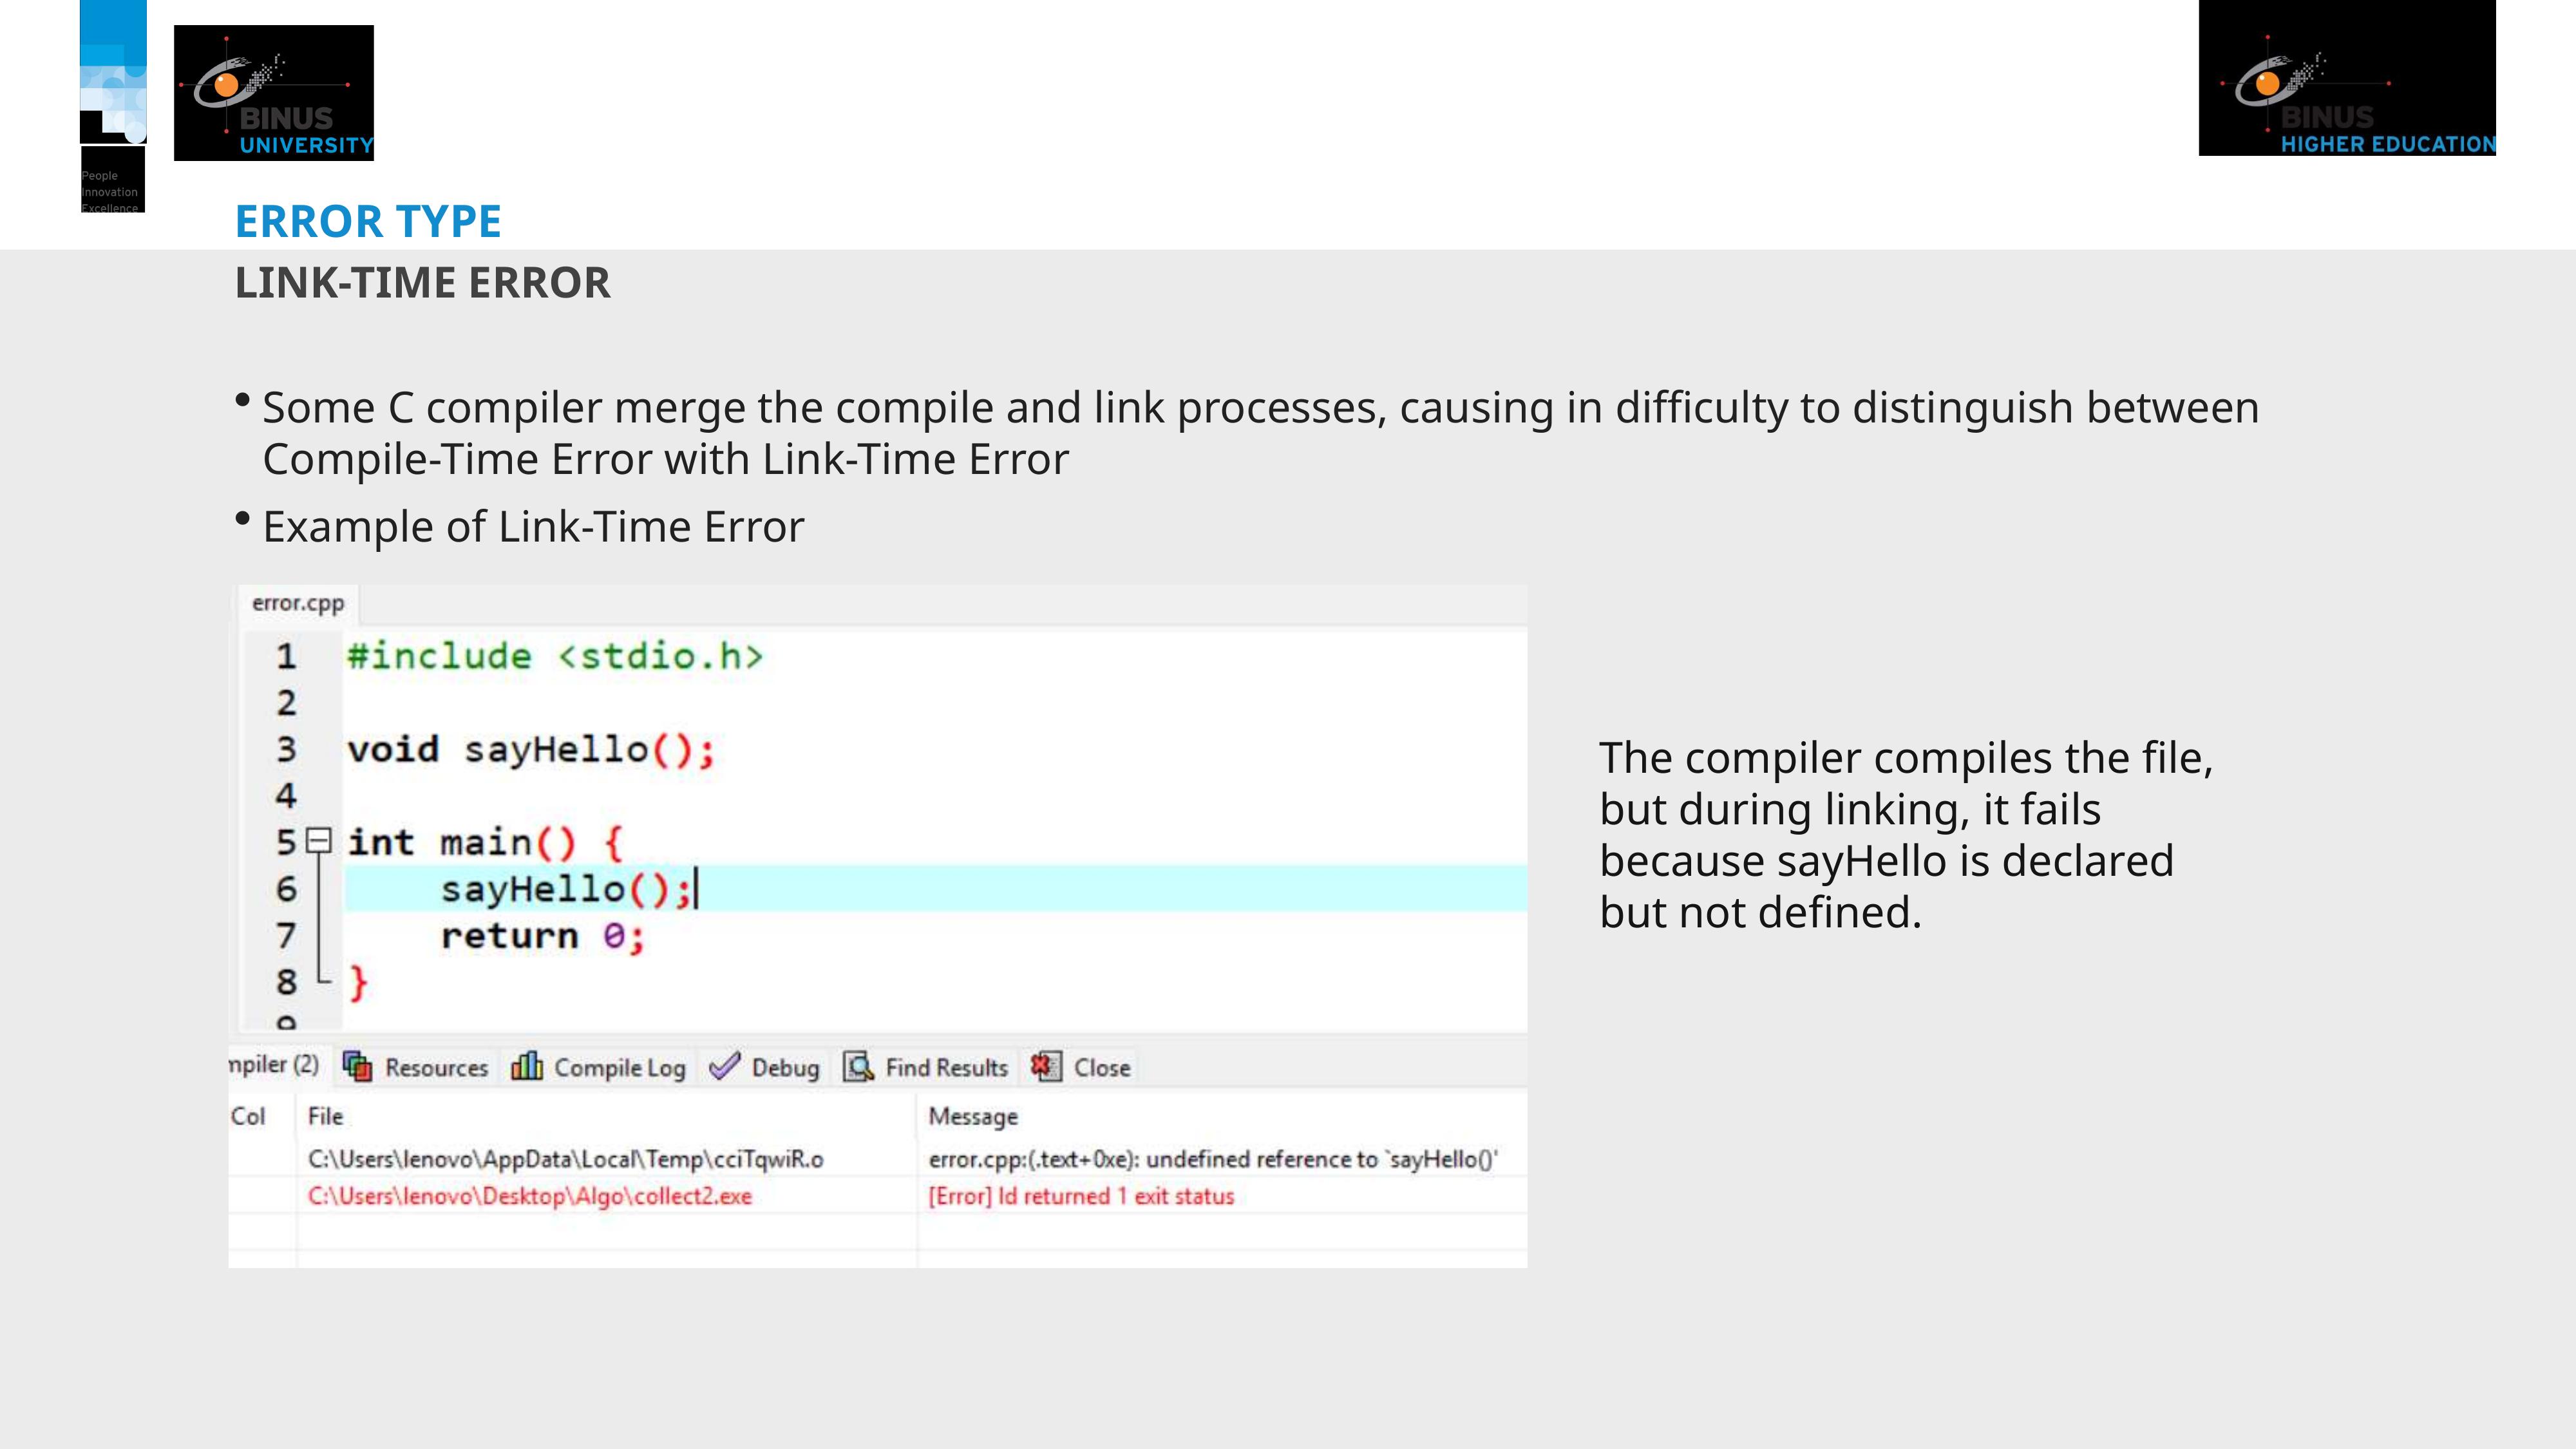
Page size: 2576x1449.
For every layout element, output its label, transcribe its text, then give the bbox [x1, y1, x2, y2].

list LINK-Time error [228, 255, 1262, 341]
picture [80, 45, 147, 144]
picture [174, 25, 374, 161]
text_box The compiler compiles the file, but during linking, it fails because sayHello is declared but not defined. [1589, 725, 2264, 942]
picture [229, 585, 1528, 1268]
title Error Type [228, 197, 1784, 252]
picture [2199, 0, 2496, 156]
text_box Some C compiler merge the compile and link processes, causing in difficulty to distinguish between Compile-Time Error with Link-Time Error Example of Link-Time Error [229, 374, 2327, 1268]
picture [81, 146, 146, 213]
